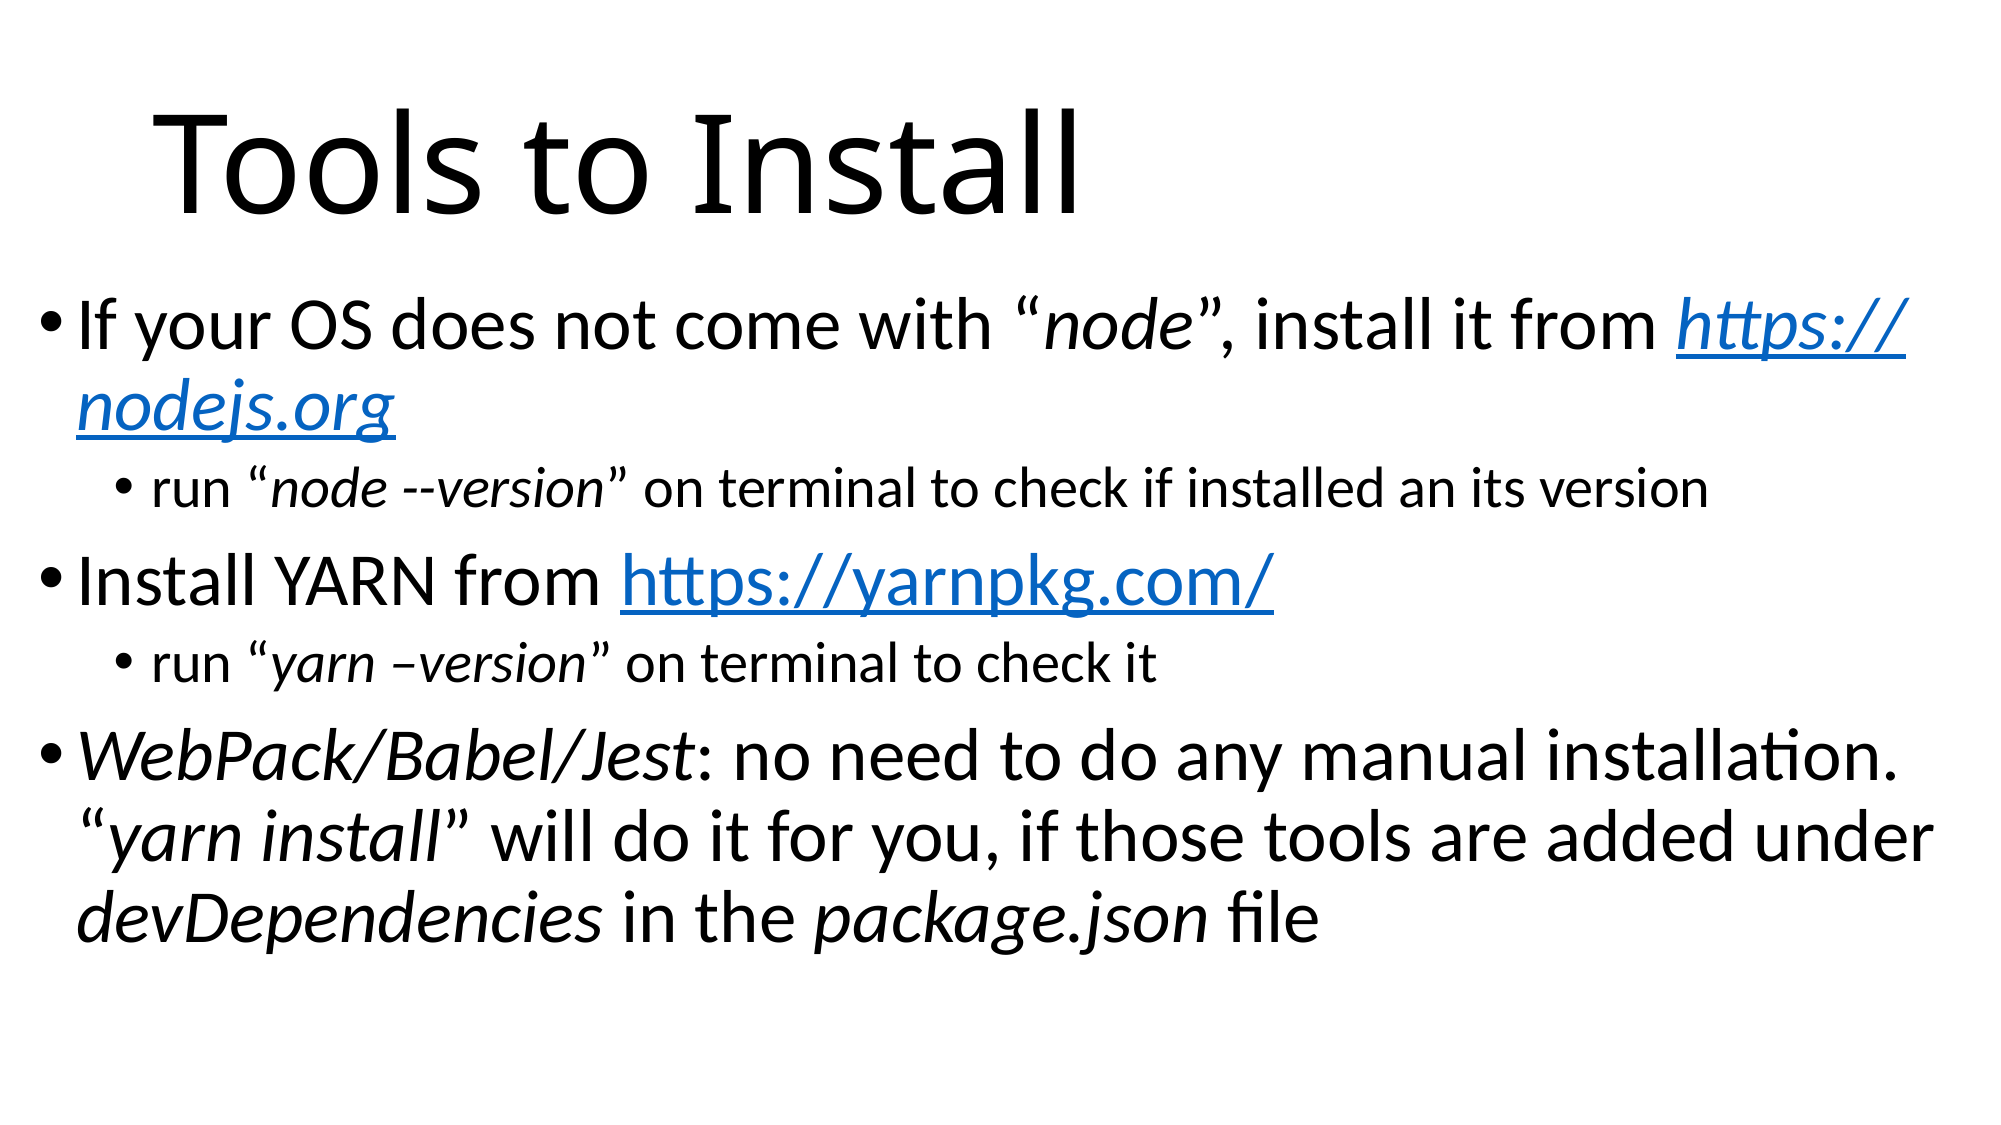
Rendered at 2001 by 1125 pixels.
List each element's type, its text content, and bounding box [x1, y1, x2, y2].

title Tools to Install [137, 59, 1863, 277]
list If your OS does not come with “node”, install it from https://nodejs.org run “node --version” on terminal to check if installed an its version Install YARN from https://yarnpkg.com/ run “yarn –version” on terminal to check it WebPack/Babel/Jest: no need to do any manual installation. “yarn install” will do it for you, if those tools are added under devDependencies in the package.json file [23, 277, 1976, 1104]
